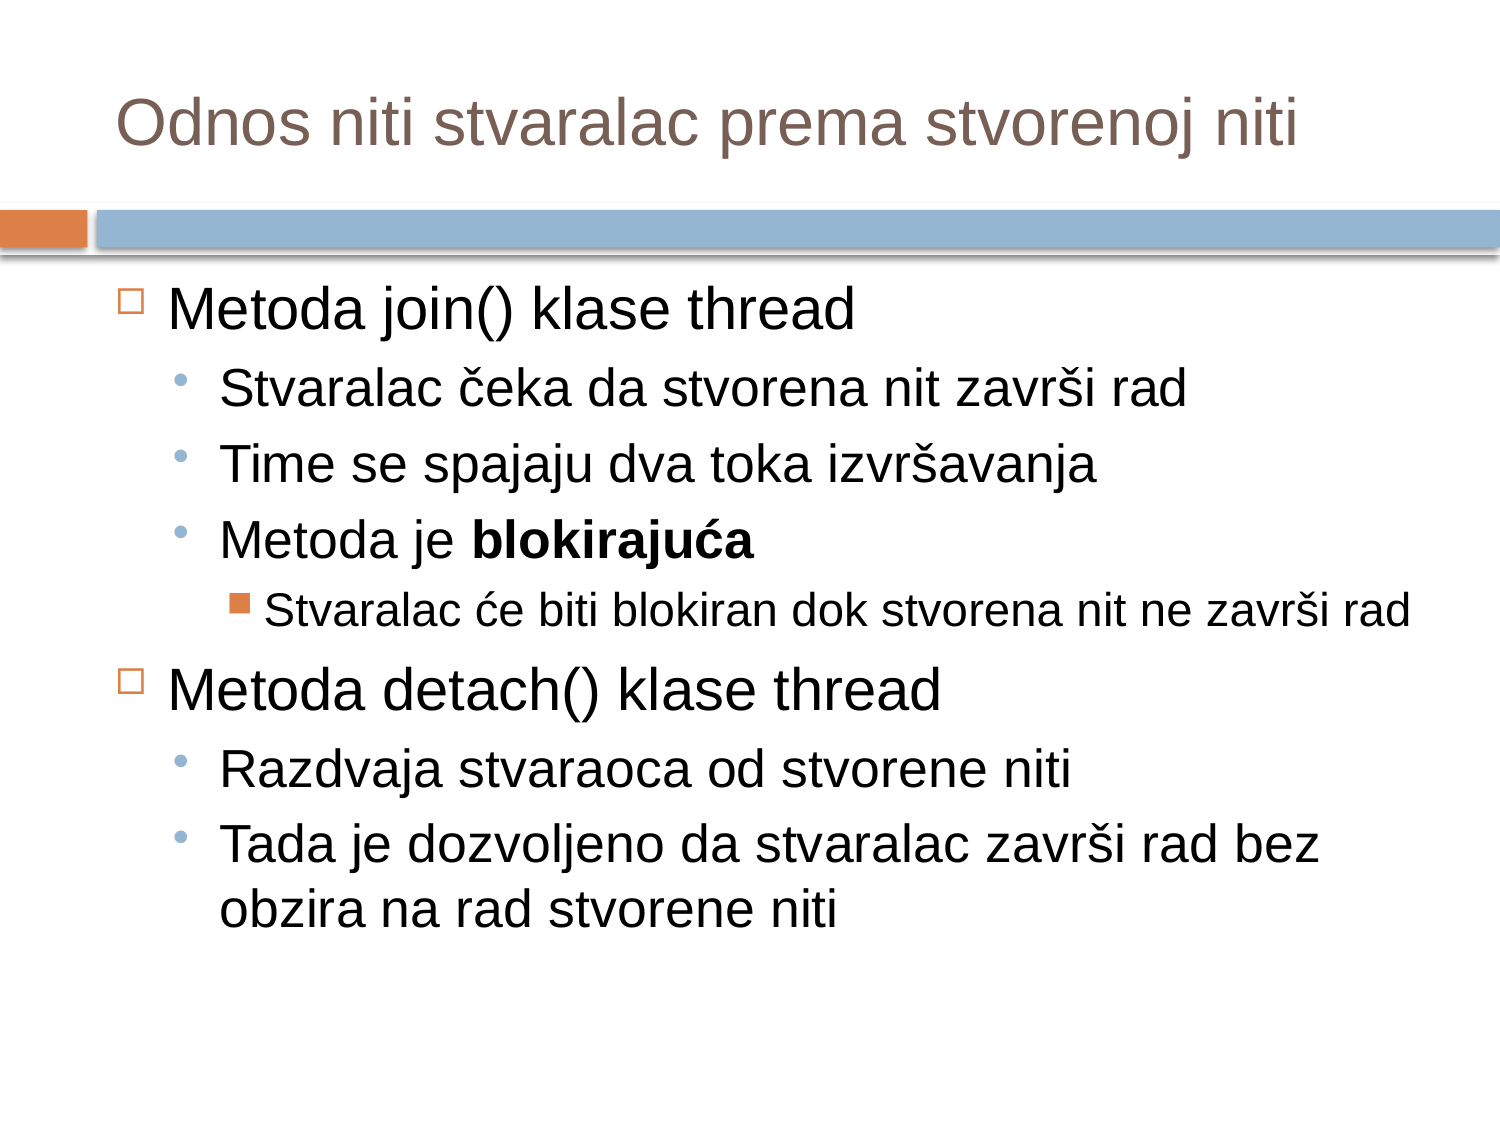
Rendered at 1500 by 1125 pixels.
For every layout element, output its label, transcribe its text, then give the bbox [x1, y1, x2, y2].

list Metoda join() klase thread Stvaralac čeka da stvorena nit završi rad Time se spajaju dva toka izvršavanja Metoda je blokirajuća Stvaralac će biti blokiran dok stvorena nit ne završi rad Metoda detach() klase thread Razdvaja stvaraoca od stvorene niti Tada je dozvoljeno da stvaralac završi rad bez obzira na rad stvorene niti [100, 262, 1438, 1000]
title Odnos niti stvaralac prema stvorenoj niti [100, 37, 1438, 200]
